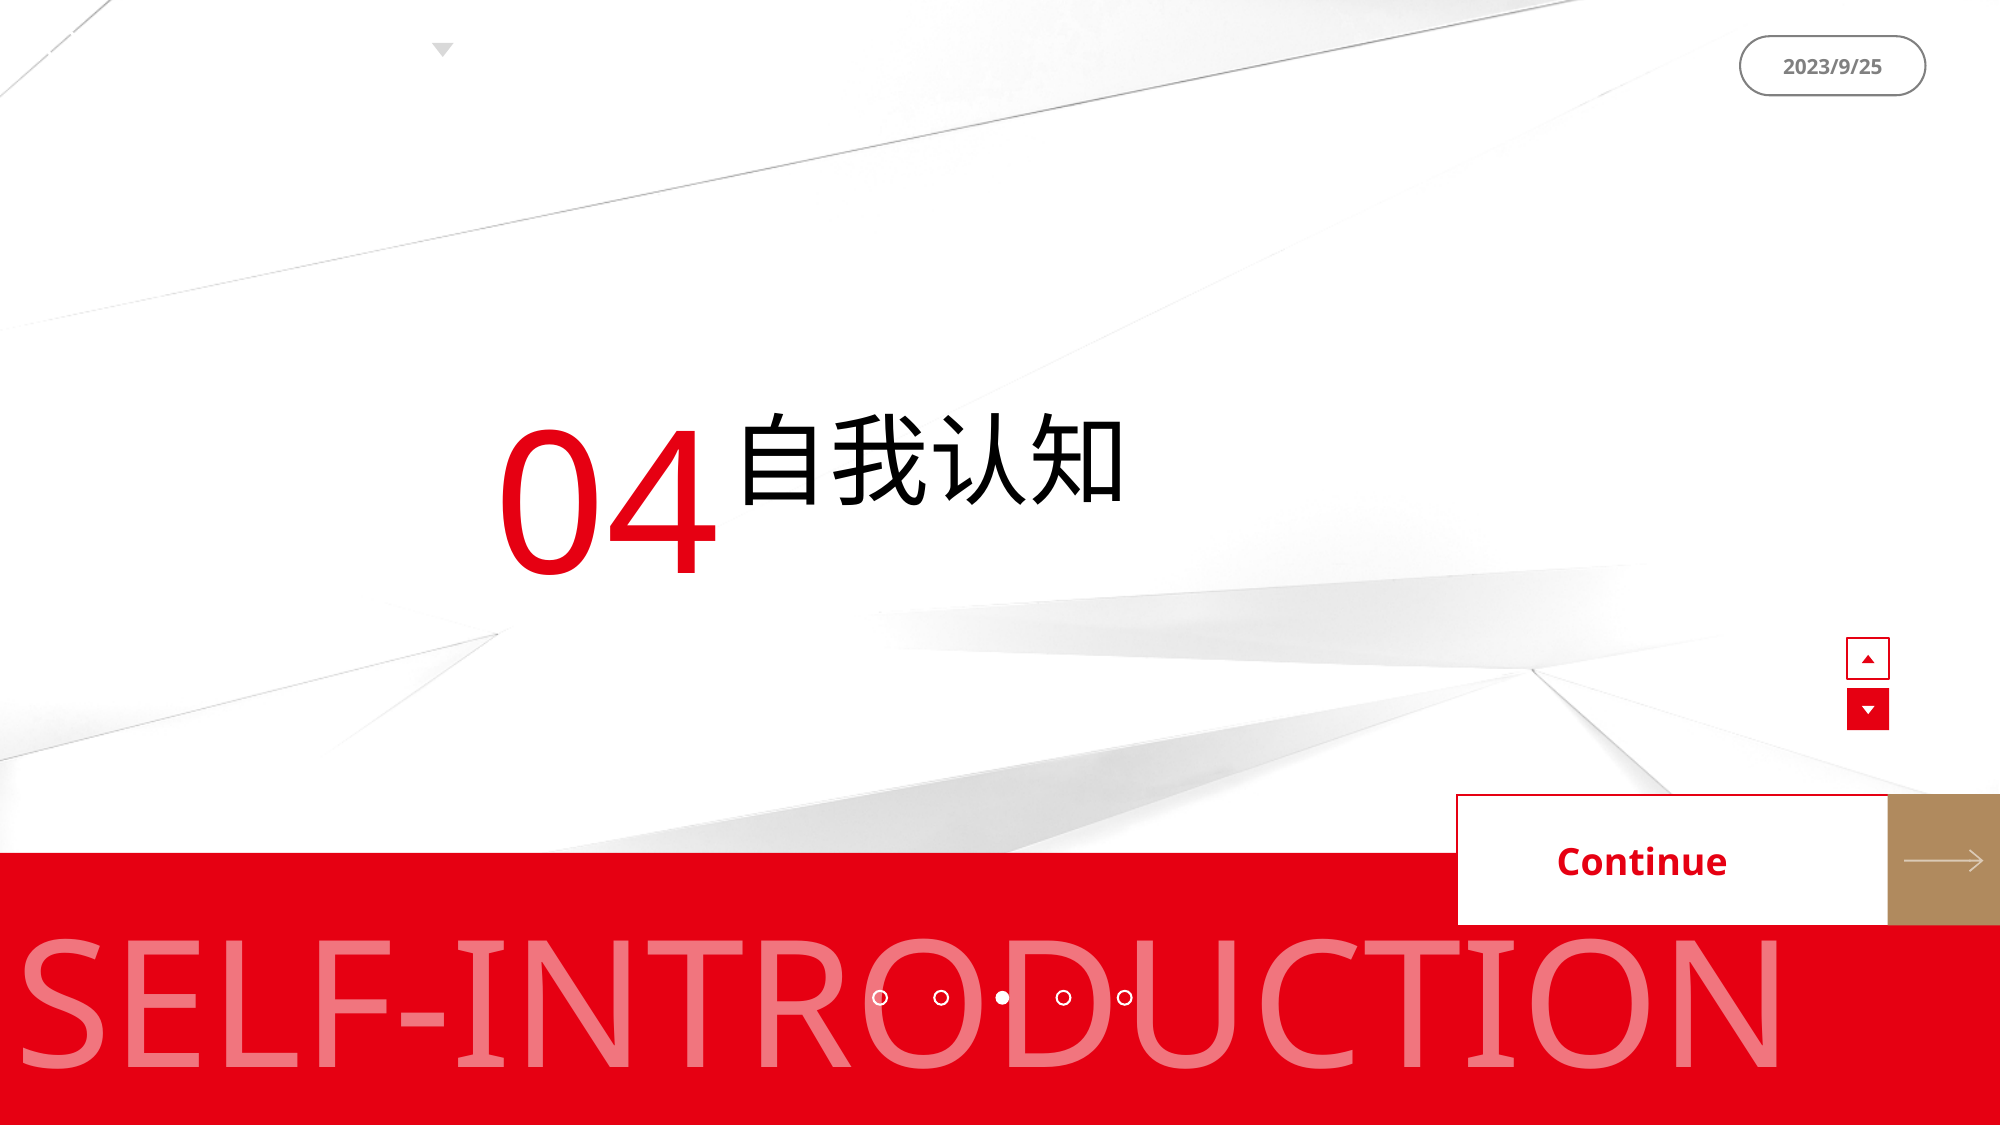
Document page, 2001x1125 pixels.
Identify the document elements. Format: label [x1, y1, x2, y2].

text_box [46, 29, 81, 64]
text_box [1821, 662, 1915, 705]
text_box [432, 366, 1563, 622]
text_box [1740, 36, 1926, 96]
picture [0, 0, 2000, 1125]
